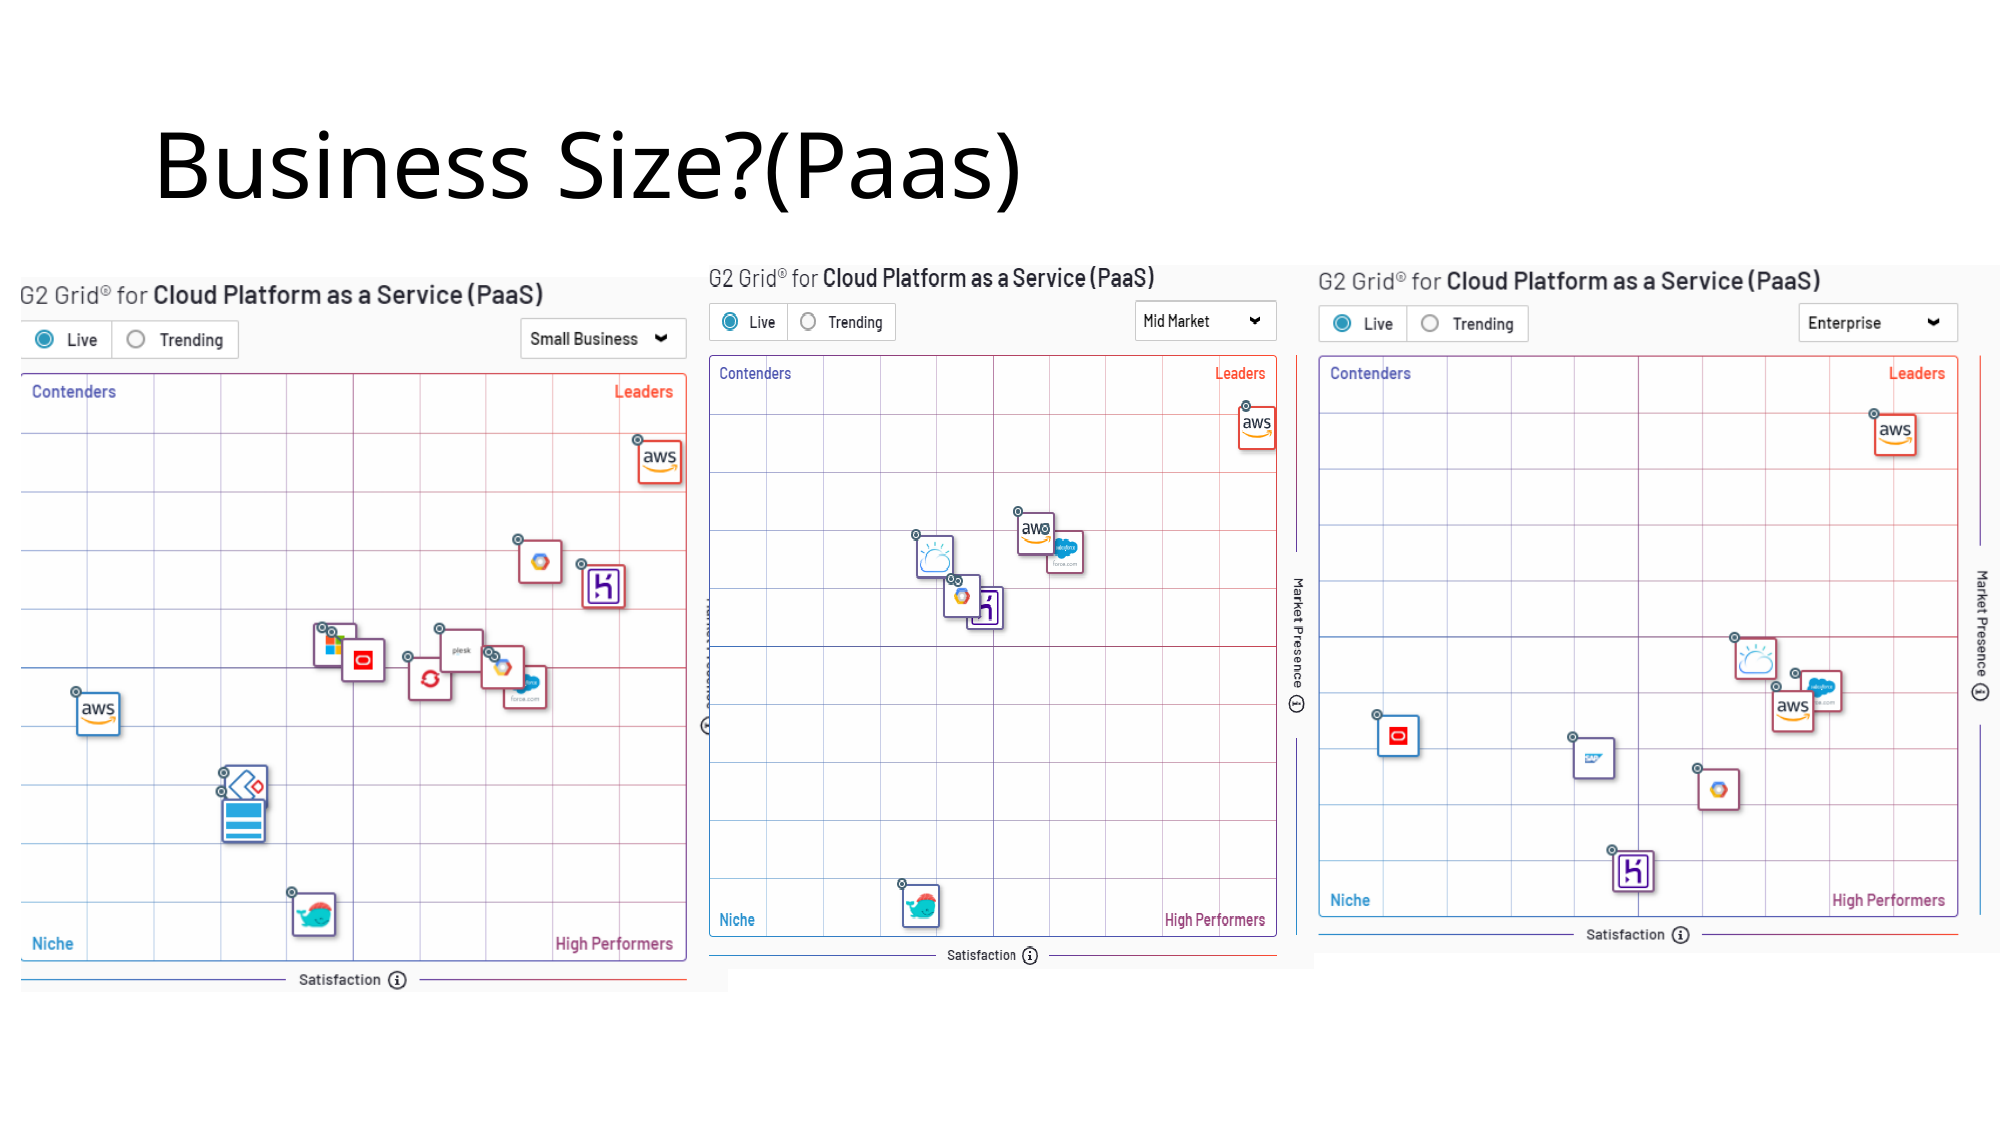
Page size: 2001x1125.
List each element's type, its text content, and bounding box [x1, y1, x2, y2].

title Business Size?(Paas) [137, 59, 1863, 277]
picture [709, 265, 2000, 969]
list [21, 277, 728, 992]
